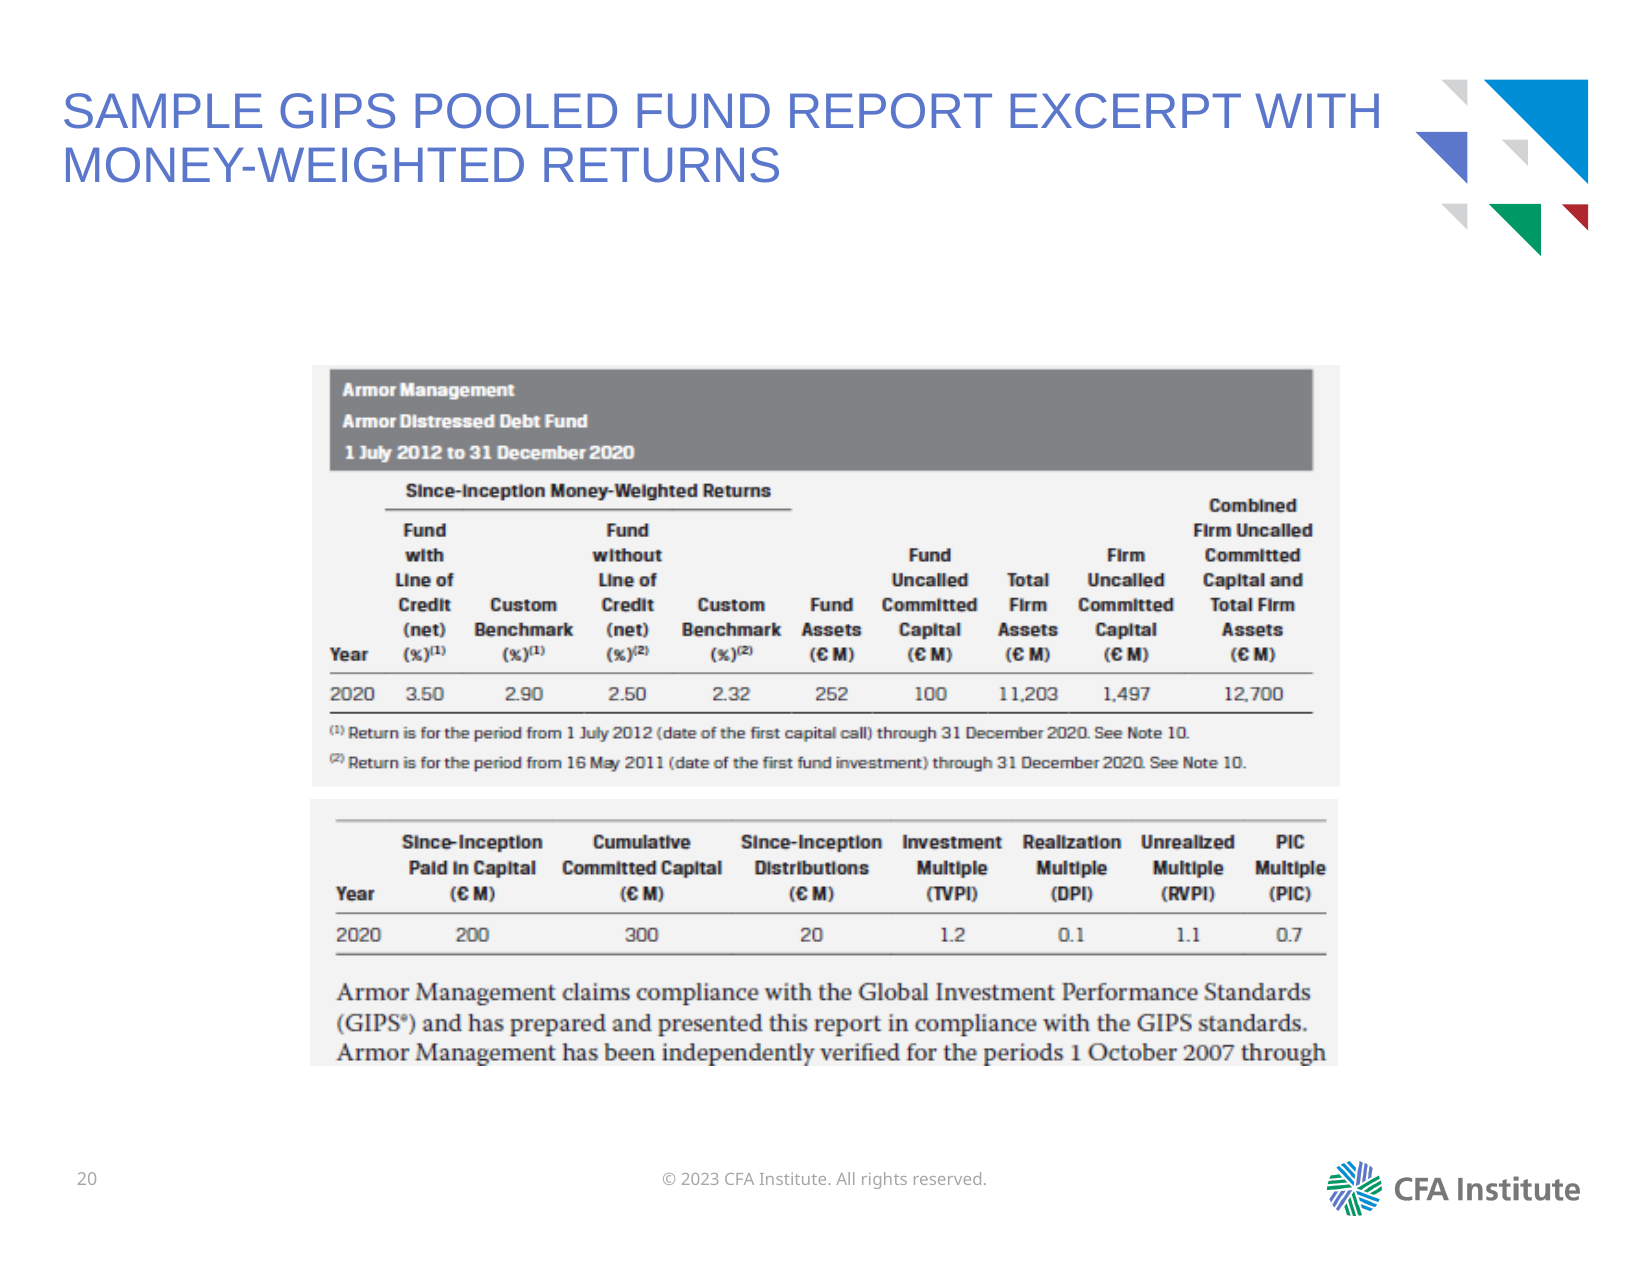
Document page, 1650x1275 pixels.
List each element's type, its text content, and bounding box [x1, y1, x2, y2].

title SAMPLE GIPS POOLED FUND REPORT excerpt WITH MONEY-WEIGHTED RETURNS [61, 84, 1428, 315]
picture [1327, 1161, 1580, 1216]
footer © 2023 CFA Institute. All rights reserved. [546, 1145, 1104, 1214]
picture [310, 365, 1340, 1066]
slide_number 20 [61, 1145, 237, 1214]
